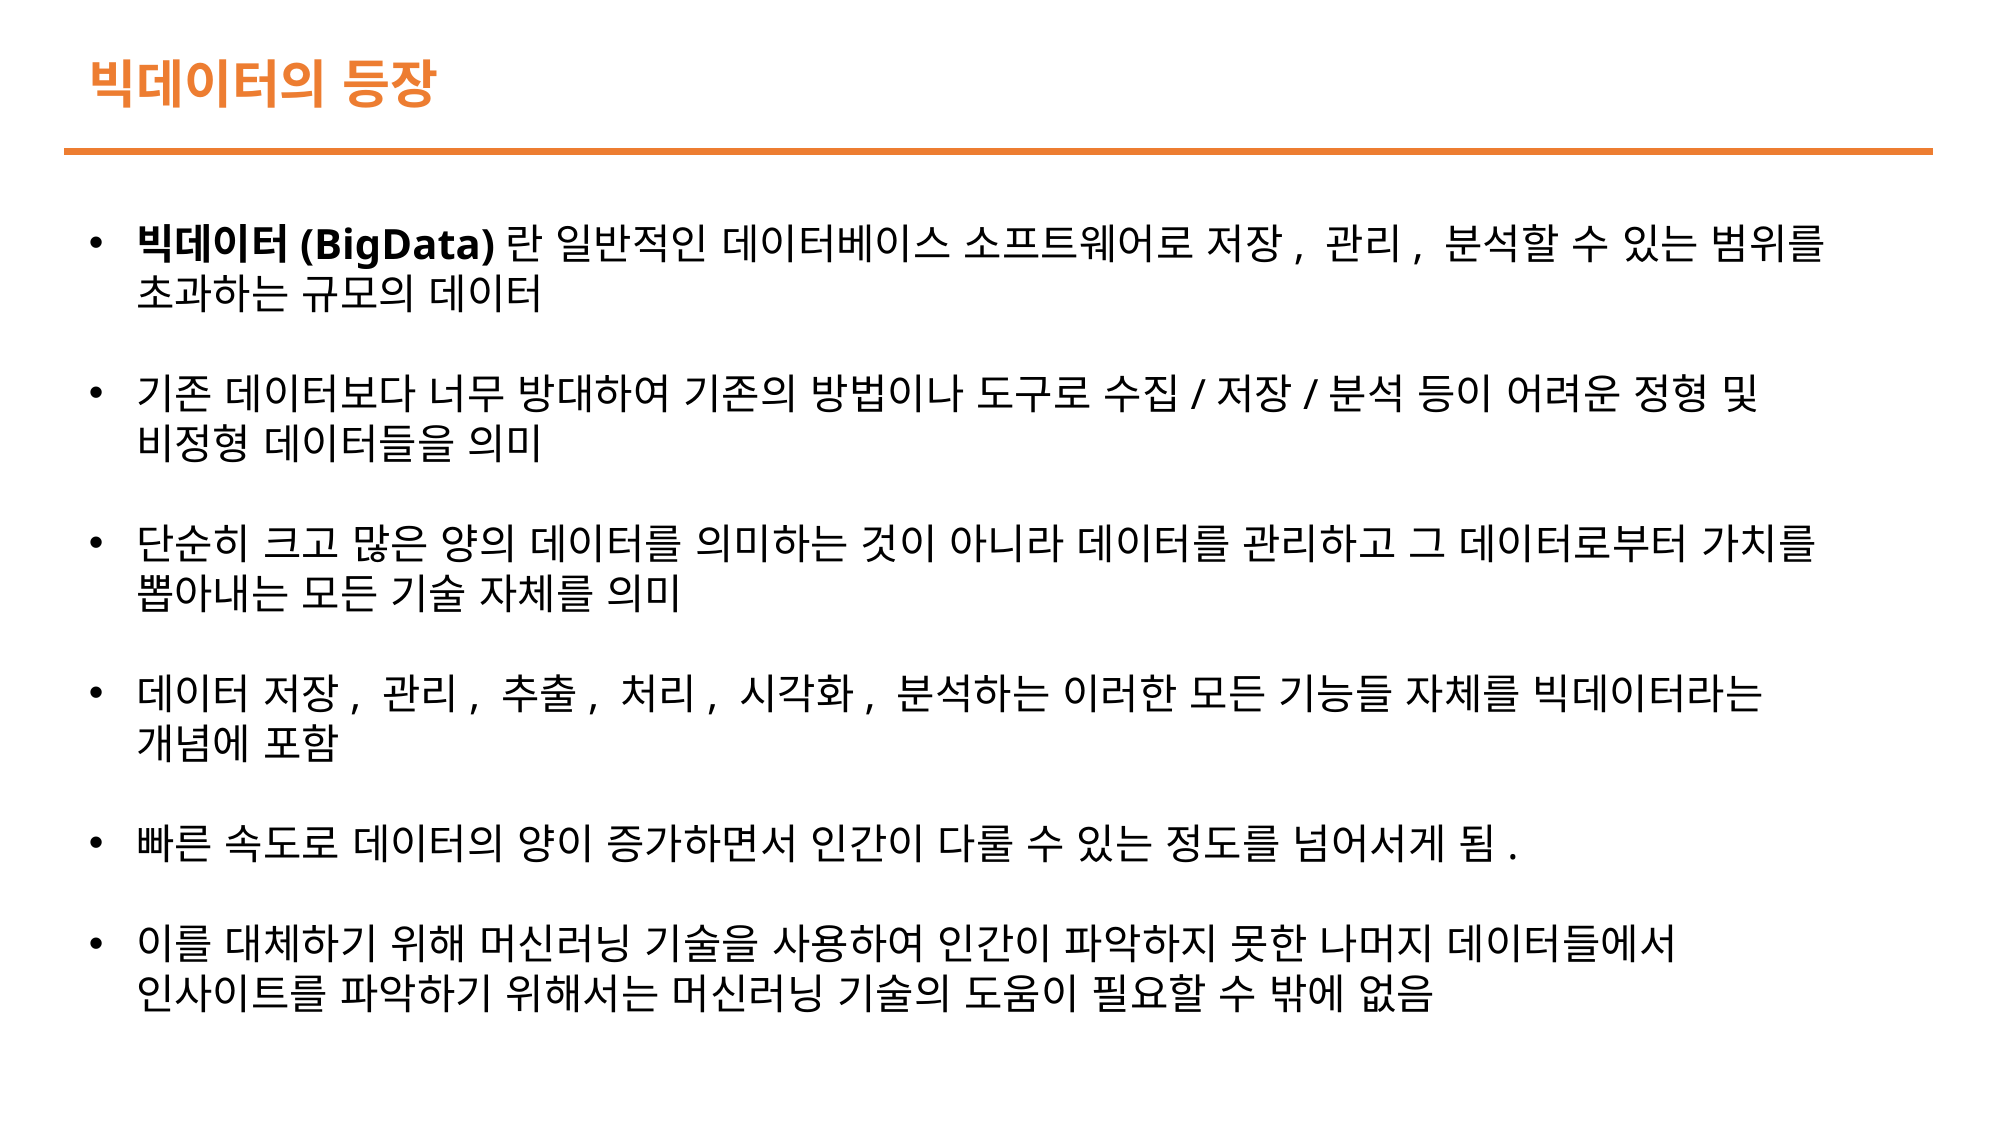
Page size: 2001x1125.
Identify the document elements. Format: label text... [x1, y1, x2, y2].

text_box 빅데이터(BigData)란 일반적인 데이터베이스 소프트웨어로 저장, 관리, 분석할 수 있는 범위를 초과하는 규모의 데이터 기존 데이터보다 너무 방대하여 기존의 방법이나 도구로 수집/저장/분석 등이 어려운 정형 및 비정형 데이터들을 의미 단순히 크고 많은 양의 데이터를 의미하는 것이 아니라 데이터를 관리하고 그 데이터로부터 가치를 뽑아내는 모든 기술 자체를 의미 데이터 저장, 관리, 추출, 처리, 시각화, 분석하는 이러한 모든 기능들 자체를 빅데이터라는 개념에 포함 빠른 속도로 데이터의 양이 증가하면서 인간이 다룰 수 있는 정도를 넘어서게 됨. 이를 대체하기 위해 머신러닝 기술을 사용하여 인간이 파악하지 못한 나머지 데이터들에서 인사이트를 파악하기 위해서는 머신러닝 기술의 도움이 필요할 수 밖에 없음 [74, 210, 1878, 1026]
text_box 빅데이터의 등장 [74, 43, 1314, 122]
